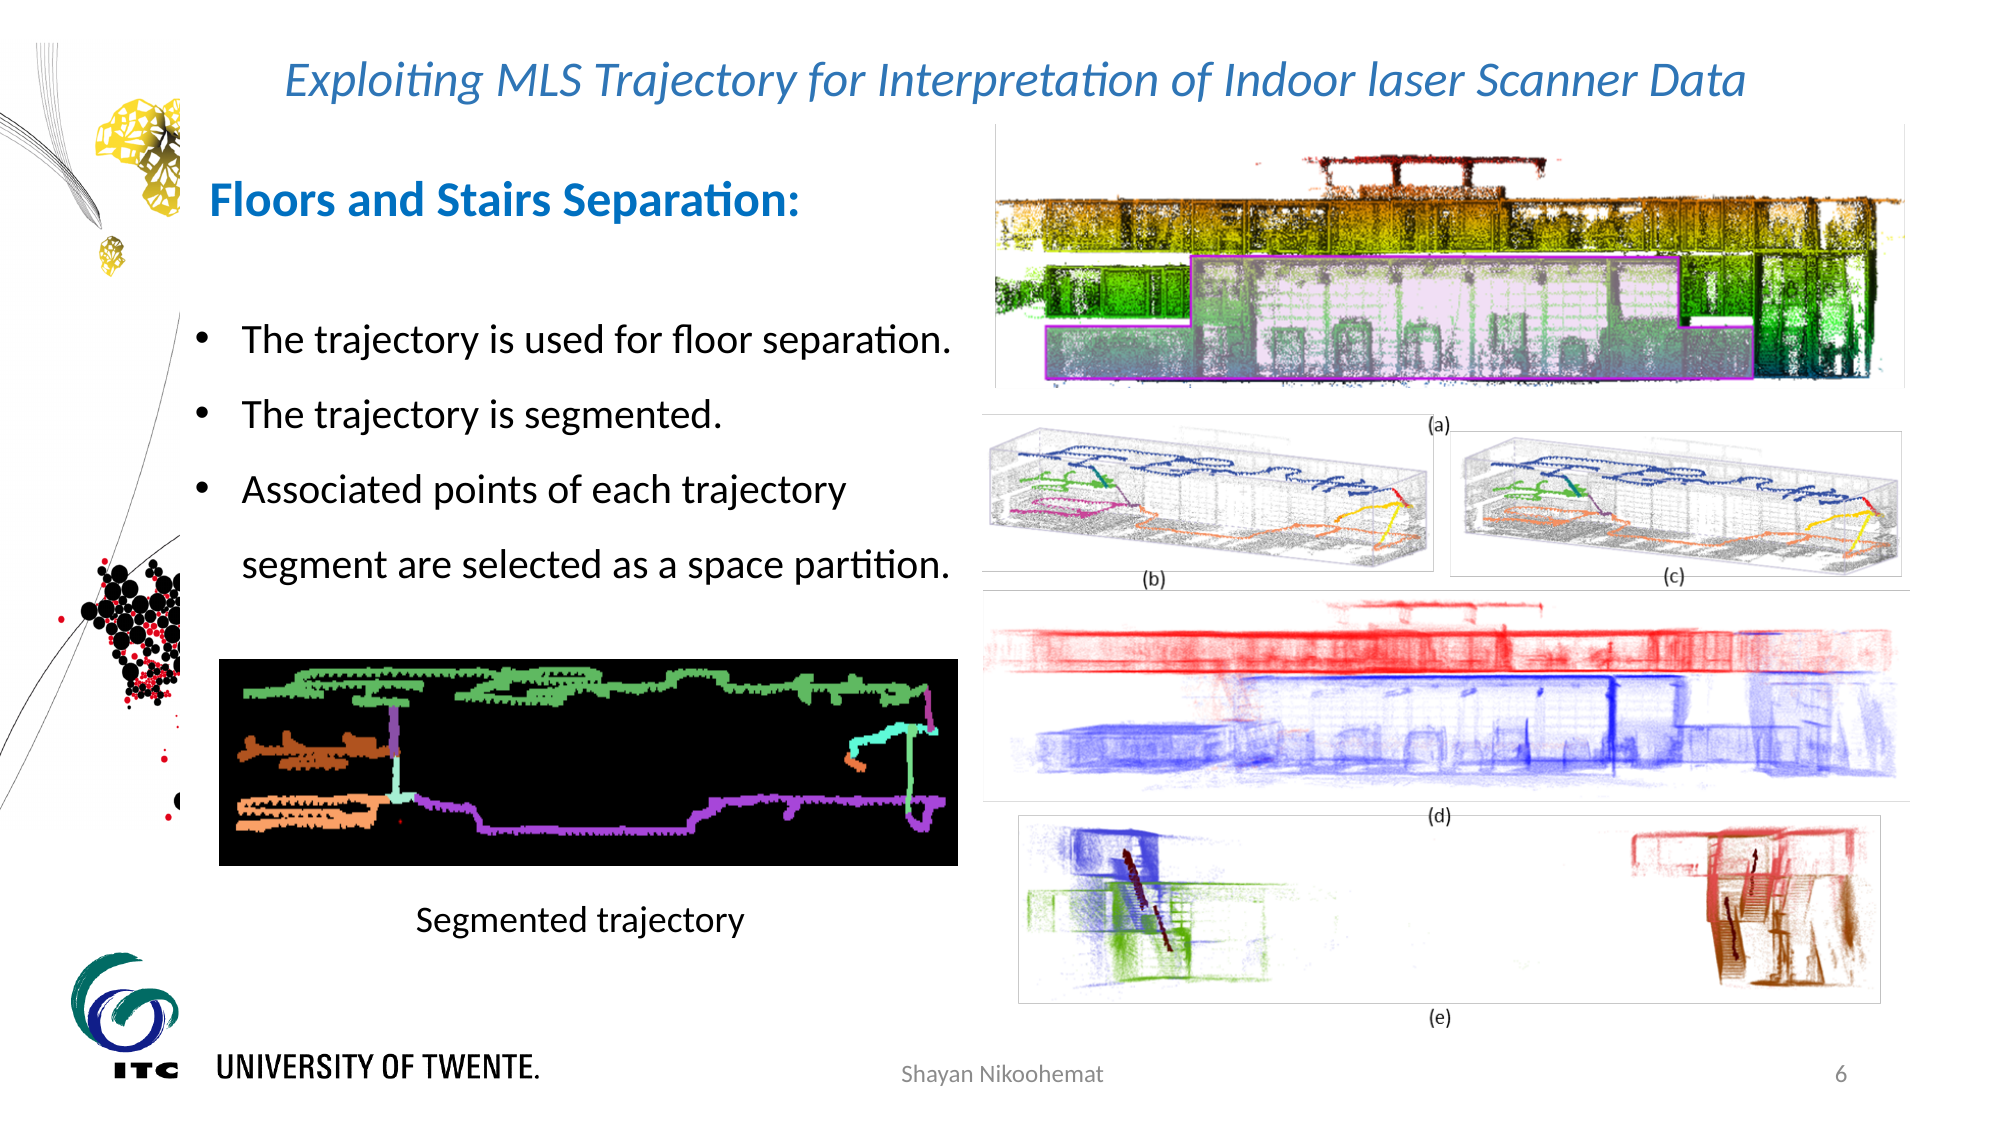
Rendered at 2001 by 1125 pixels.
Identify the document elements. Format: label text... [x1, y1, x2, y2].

picture [219, 659, 958, 866]
text_box Floors and Stairs Separation: [194, 158, 882, 234]
picture [54, 945, 560, 1102]
slide_number 6 [1412, 1043, 1863, 1103]
footer Shayan Nikoohemat [851, 1042, 1155, 1103]
text_box The trajectory is used for floor separation. The trajectory is segmented. Associated points of each trajectory segment are selected as a space partition. [180, 279, 982, 595]
text_box Exploiting MLS Trajectory for Interpretation of Indoor laser Scanner Data [214, 38, 1818, 114]
text_box Segmented trajectory [401, 887, 761, 948]
picture [0, 39, 180, 830]
picture [982, 124, 1910, 1043]
